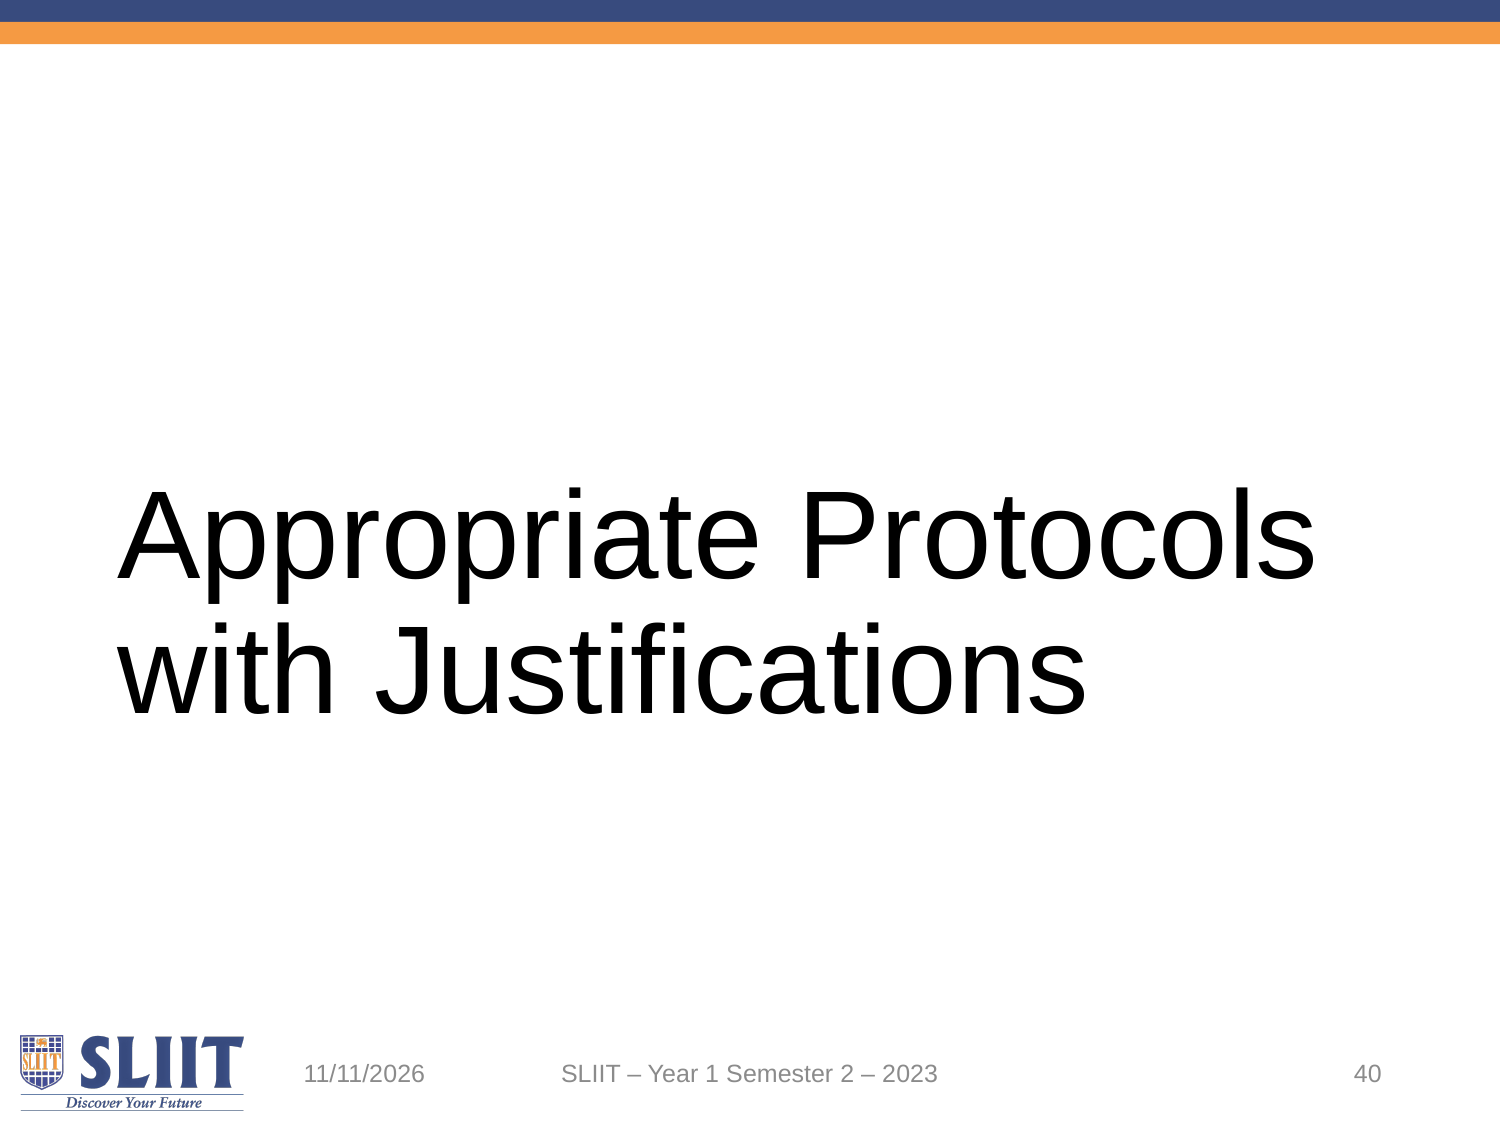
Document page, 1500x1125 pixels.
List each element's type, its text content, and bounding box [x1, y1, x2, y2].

title Appropriate Protocols with Justifications [102, 280, 1397, 749]
slide_number 40 [1059, 1042, 1397, 1103]
footer SLIIT – Year 1 Semester 2 – 2023 [496, 1042, 1004, 1103]
picture [20, 1035, 244, 1111]
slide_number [103, 1042, 441, 1103]
